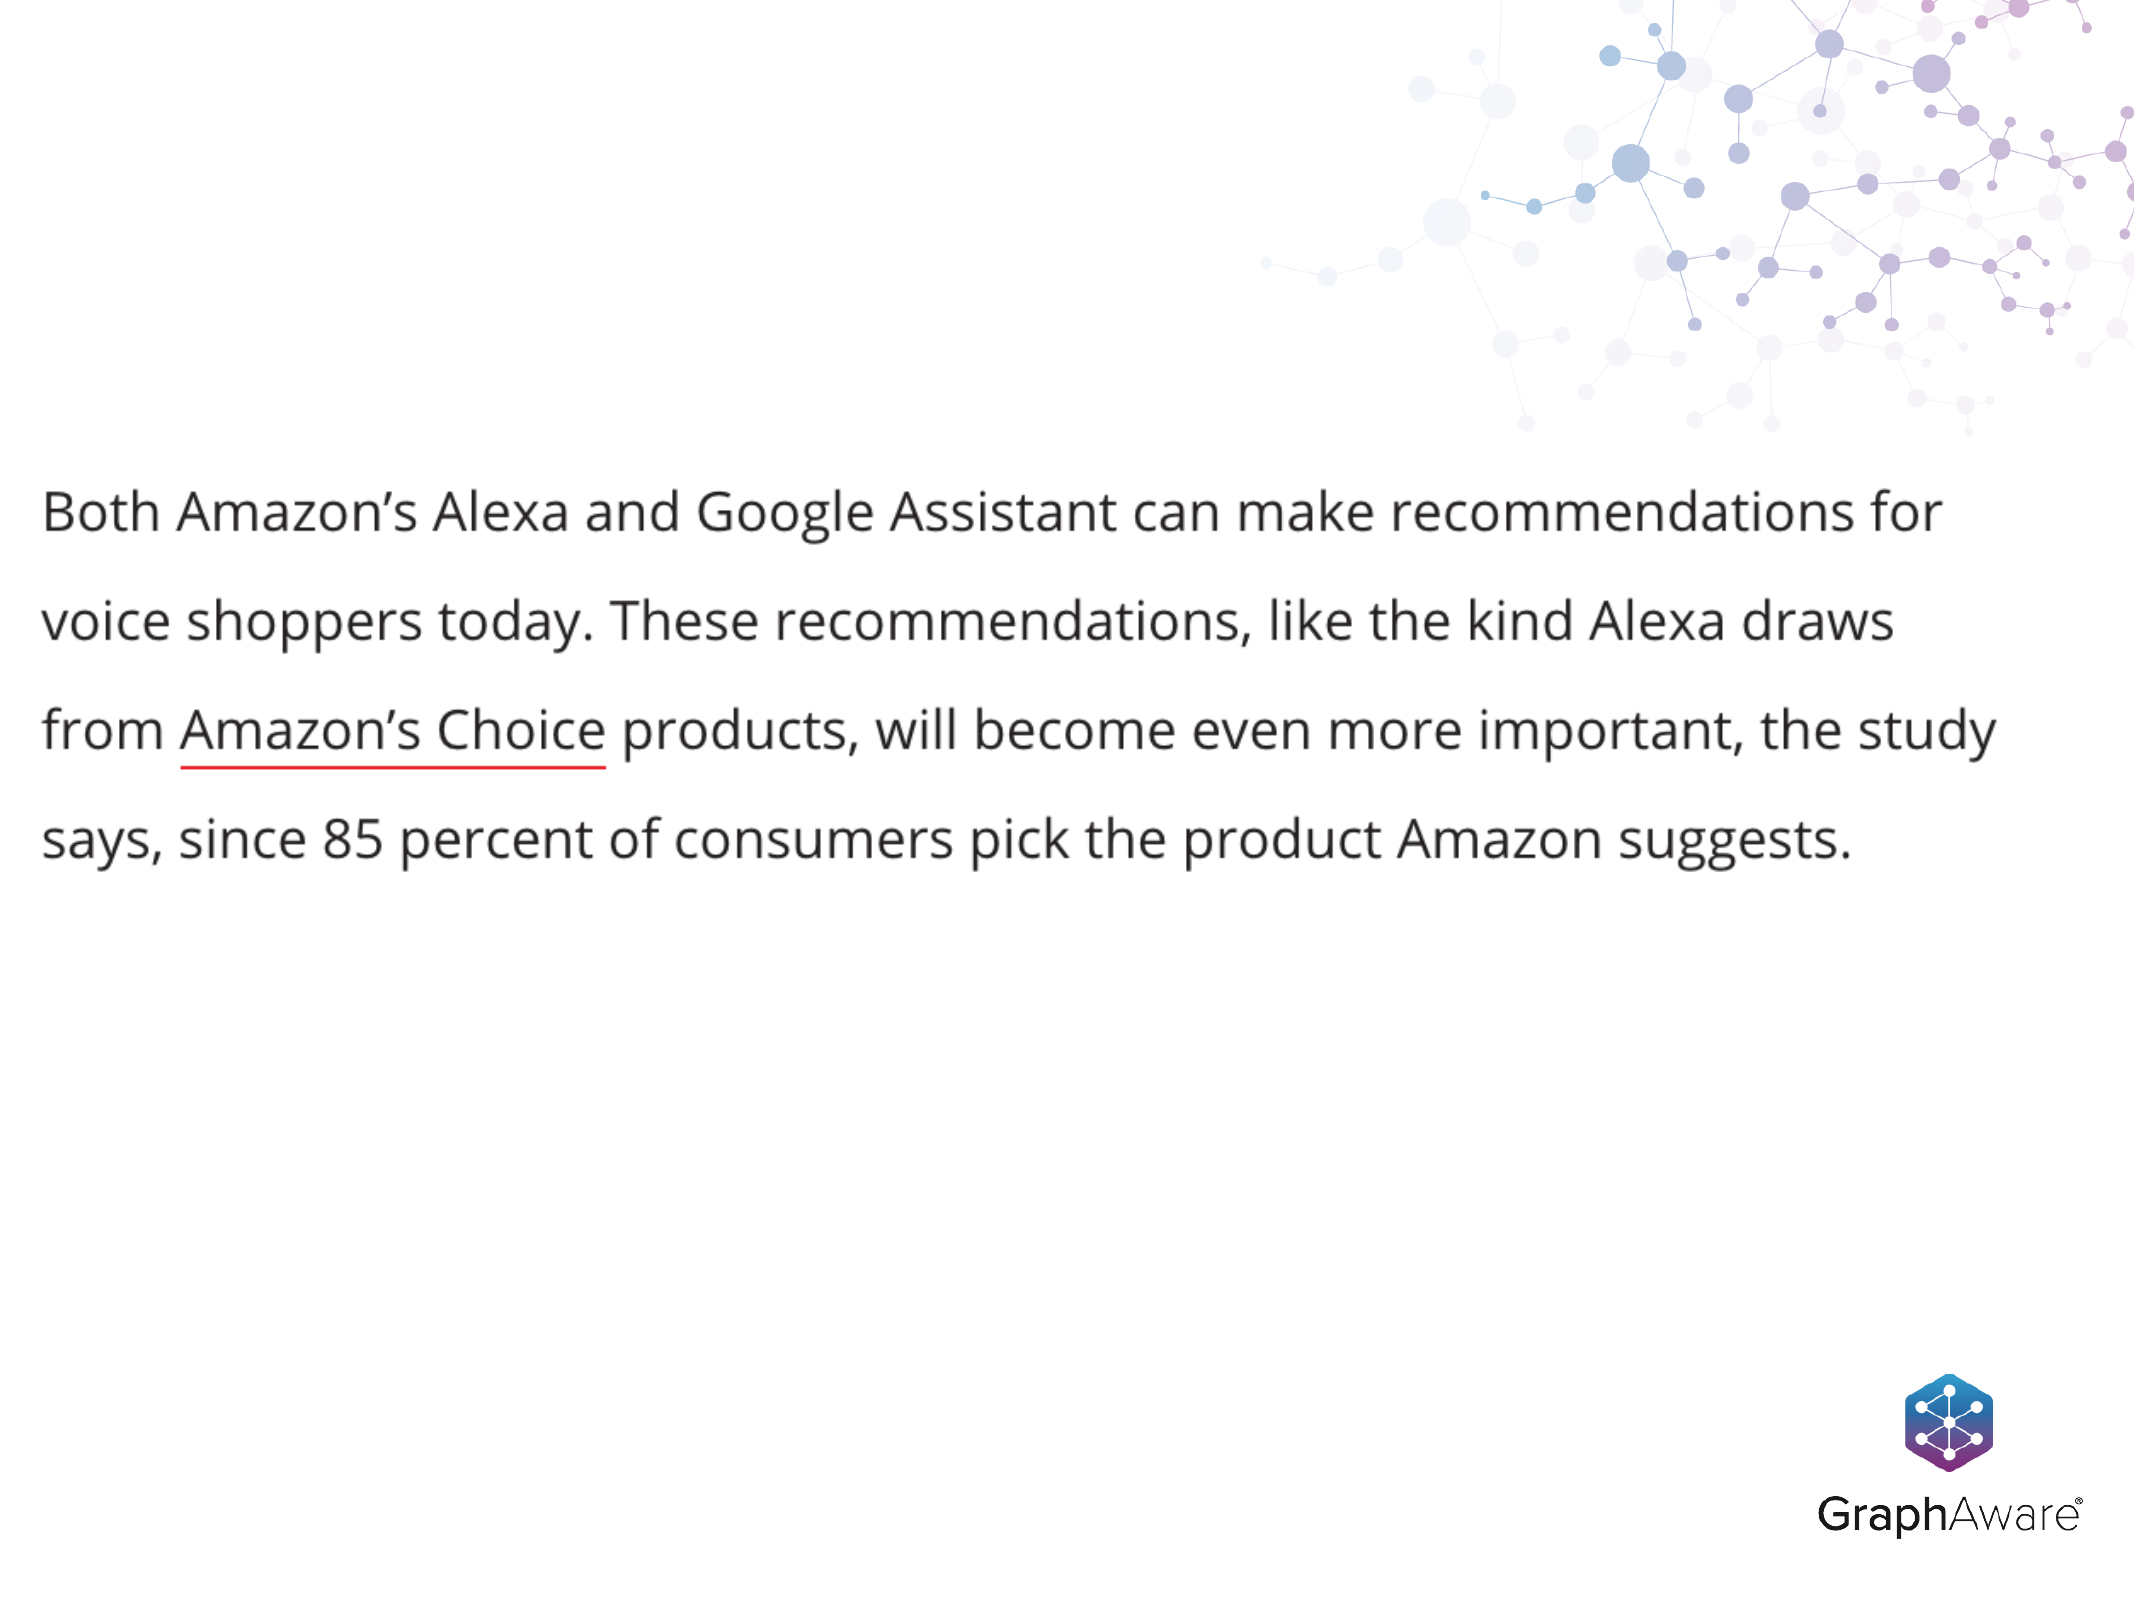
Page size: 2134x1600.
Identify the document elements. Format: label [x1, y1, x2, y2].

picture [0, 446, 2121, 964]
picture [1816, 1374, 2085, 1542]
